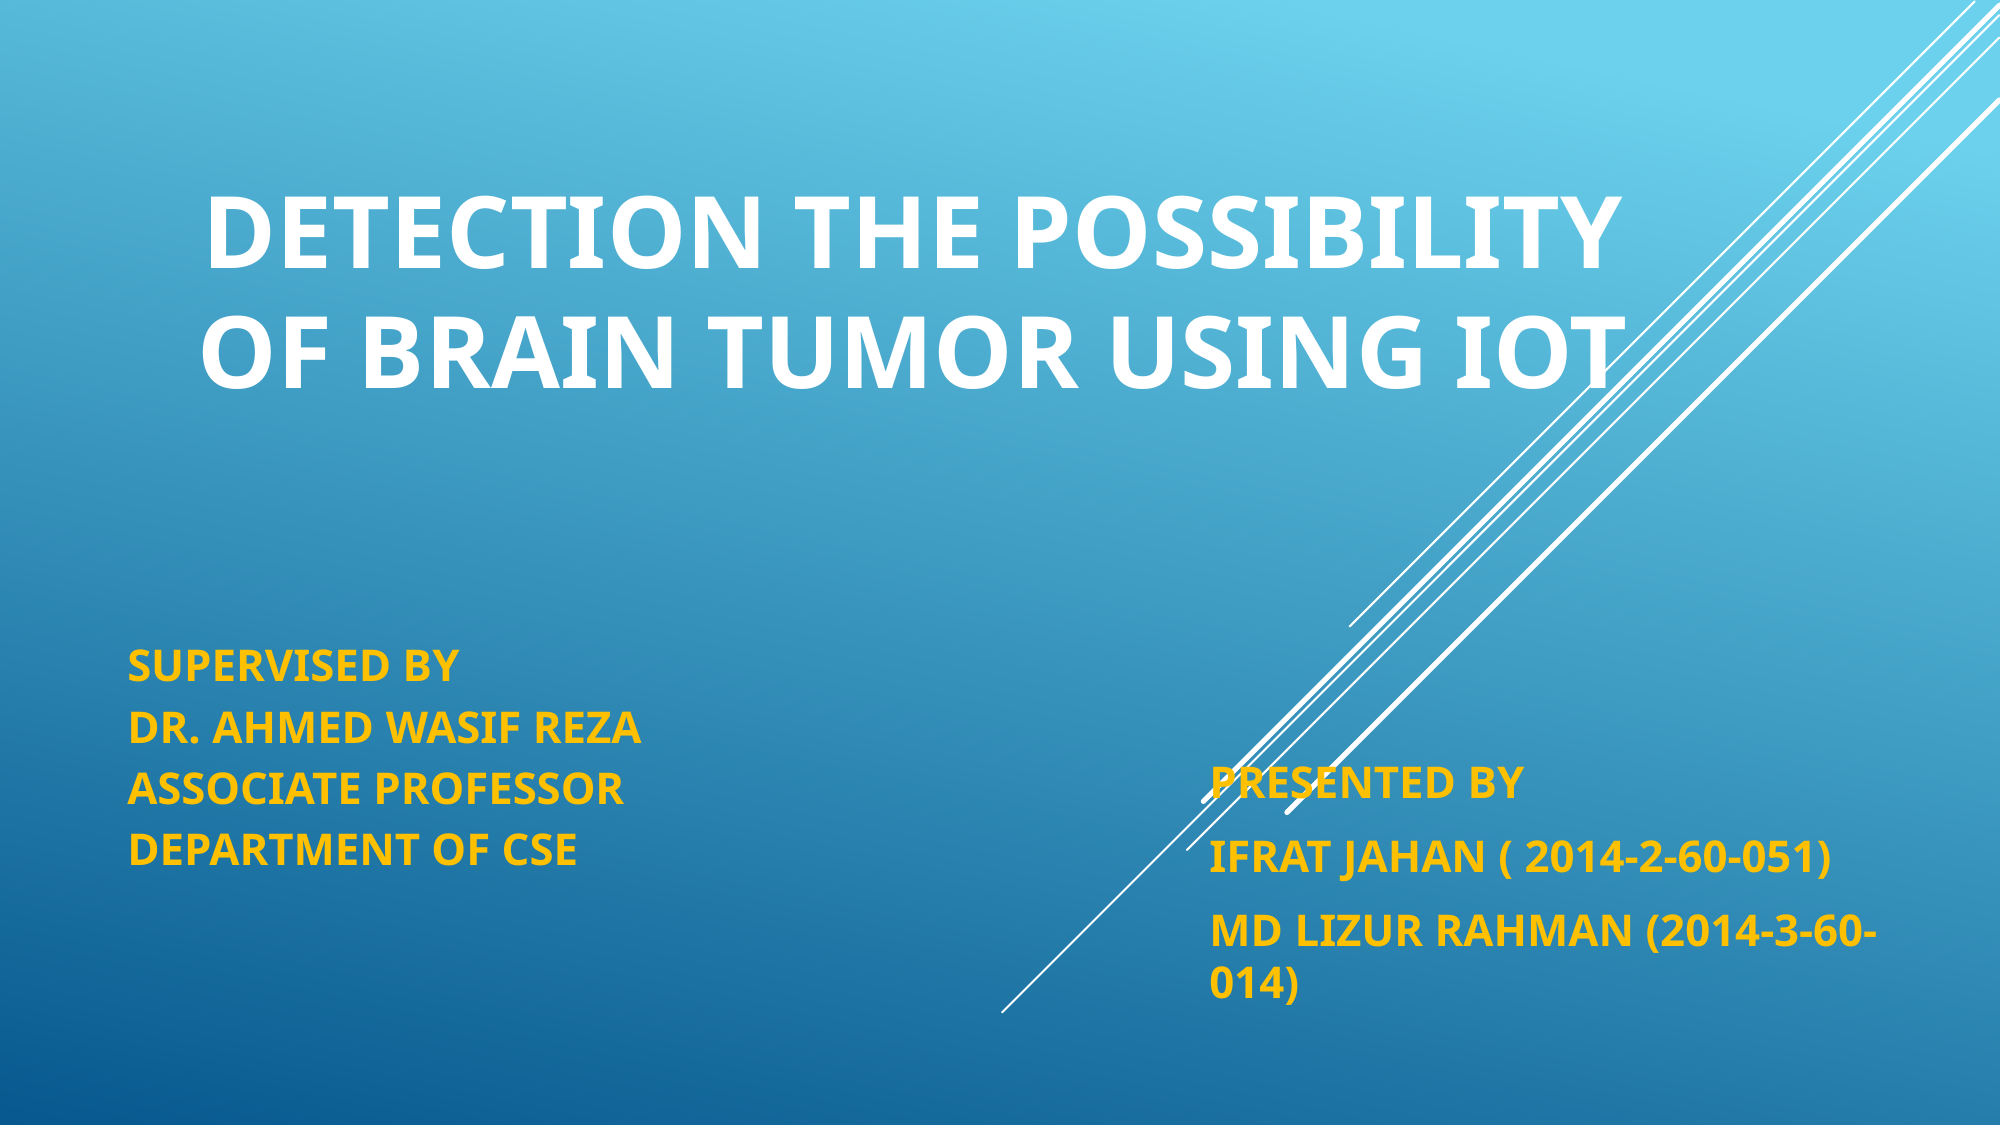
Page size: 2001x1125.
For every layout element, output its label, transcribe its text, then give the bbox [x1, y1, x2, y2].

subtitle SUPERVISED BY DR. AHMED WASIF REZA ASSOCIATE PROFESSOR DEPARTMENT OF CSE [112, 630, 1093, 950]
title DETECTION the possibility OF BRAIN TUMOR USING iOT [112, 48, 1715, 536]
text_box PRESENTED BY IFRAT JAHAN ( 2014-2-60-051) MD LIZUR RAHMAN (2014-3-60-014) [1194, 747, 1974, 1068]
